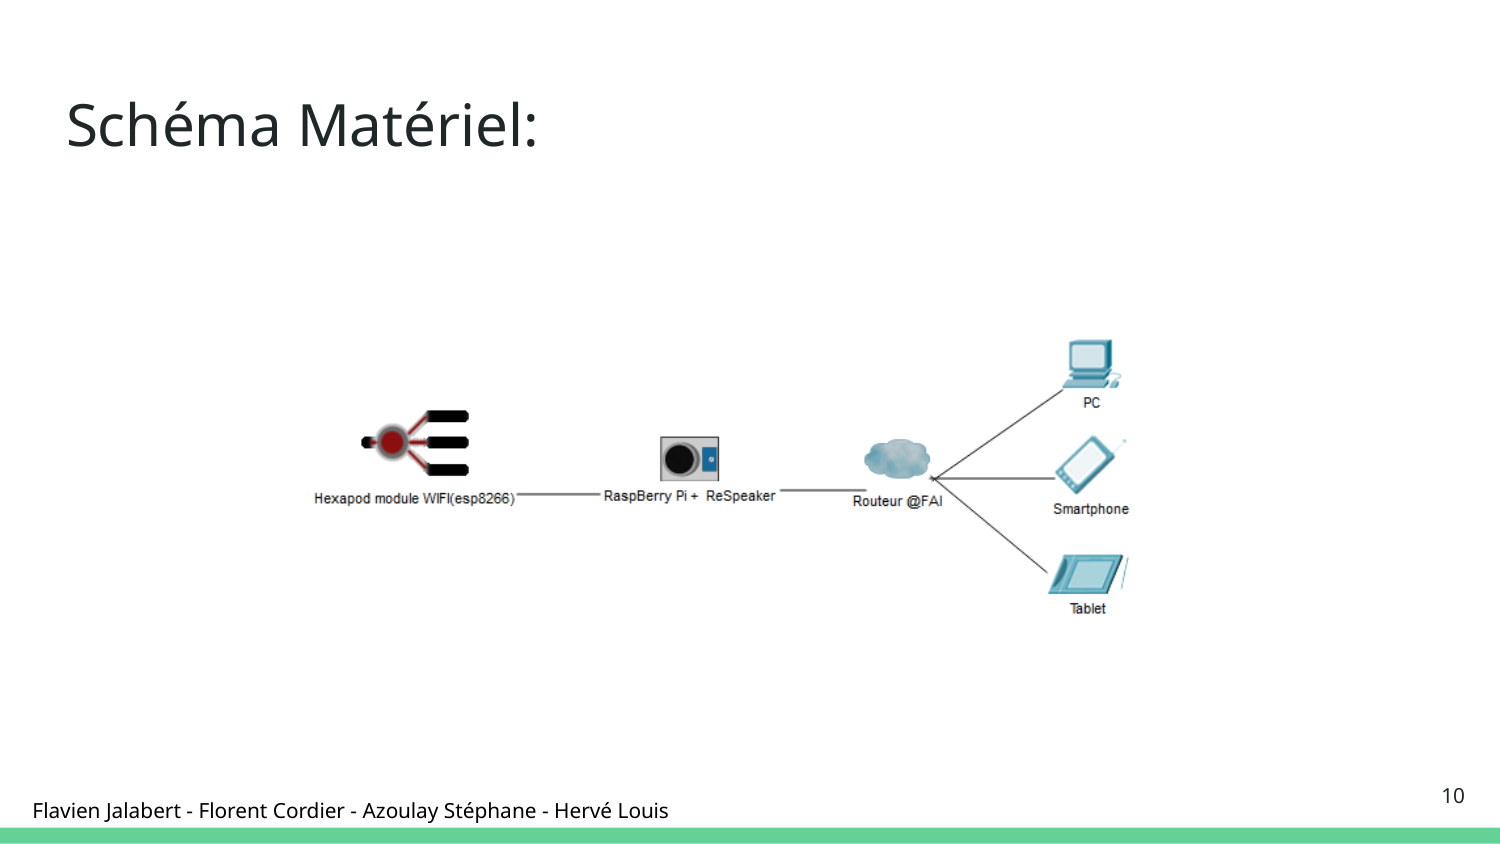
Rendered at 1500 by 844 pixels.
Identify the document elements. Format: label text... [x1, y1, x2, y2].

picture [279, 243, 1221, 695]
slide_number ‹#› [1389, 764, 1480, 830]
title Schéma Matériel: [51, 72, 1449, 167]
